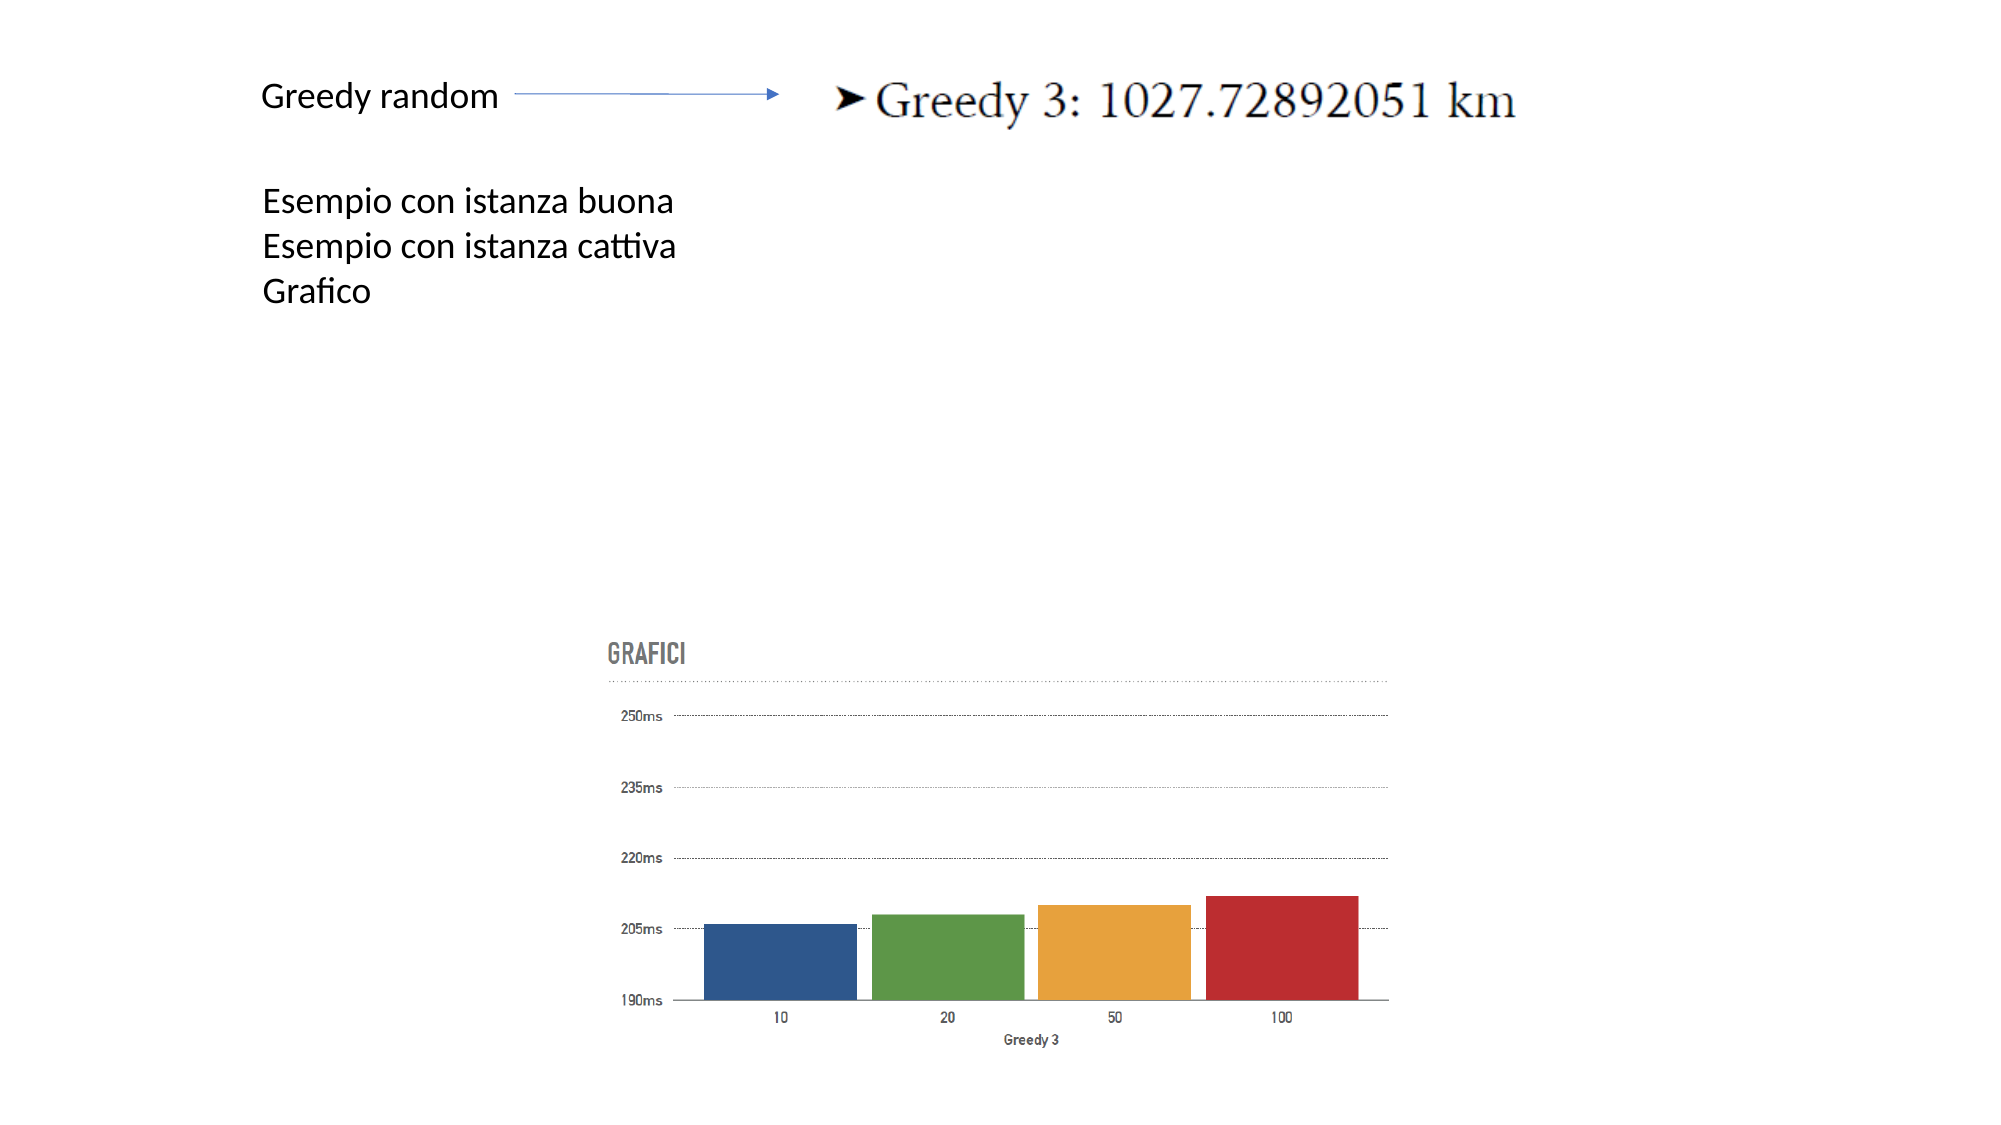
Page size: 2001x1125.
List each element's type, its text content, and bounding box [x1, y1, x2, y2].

picture [779, 42, 1602, 169]
picture [593, 624, 1407, 1066]
text_box Greedy random [246, 63, 515, 124]
text_box Esempio con istanza buona Esempio con istanza cattiva Grafico [247, 168, 693, 319]
